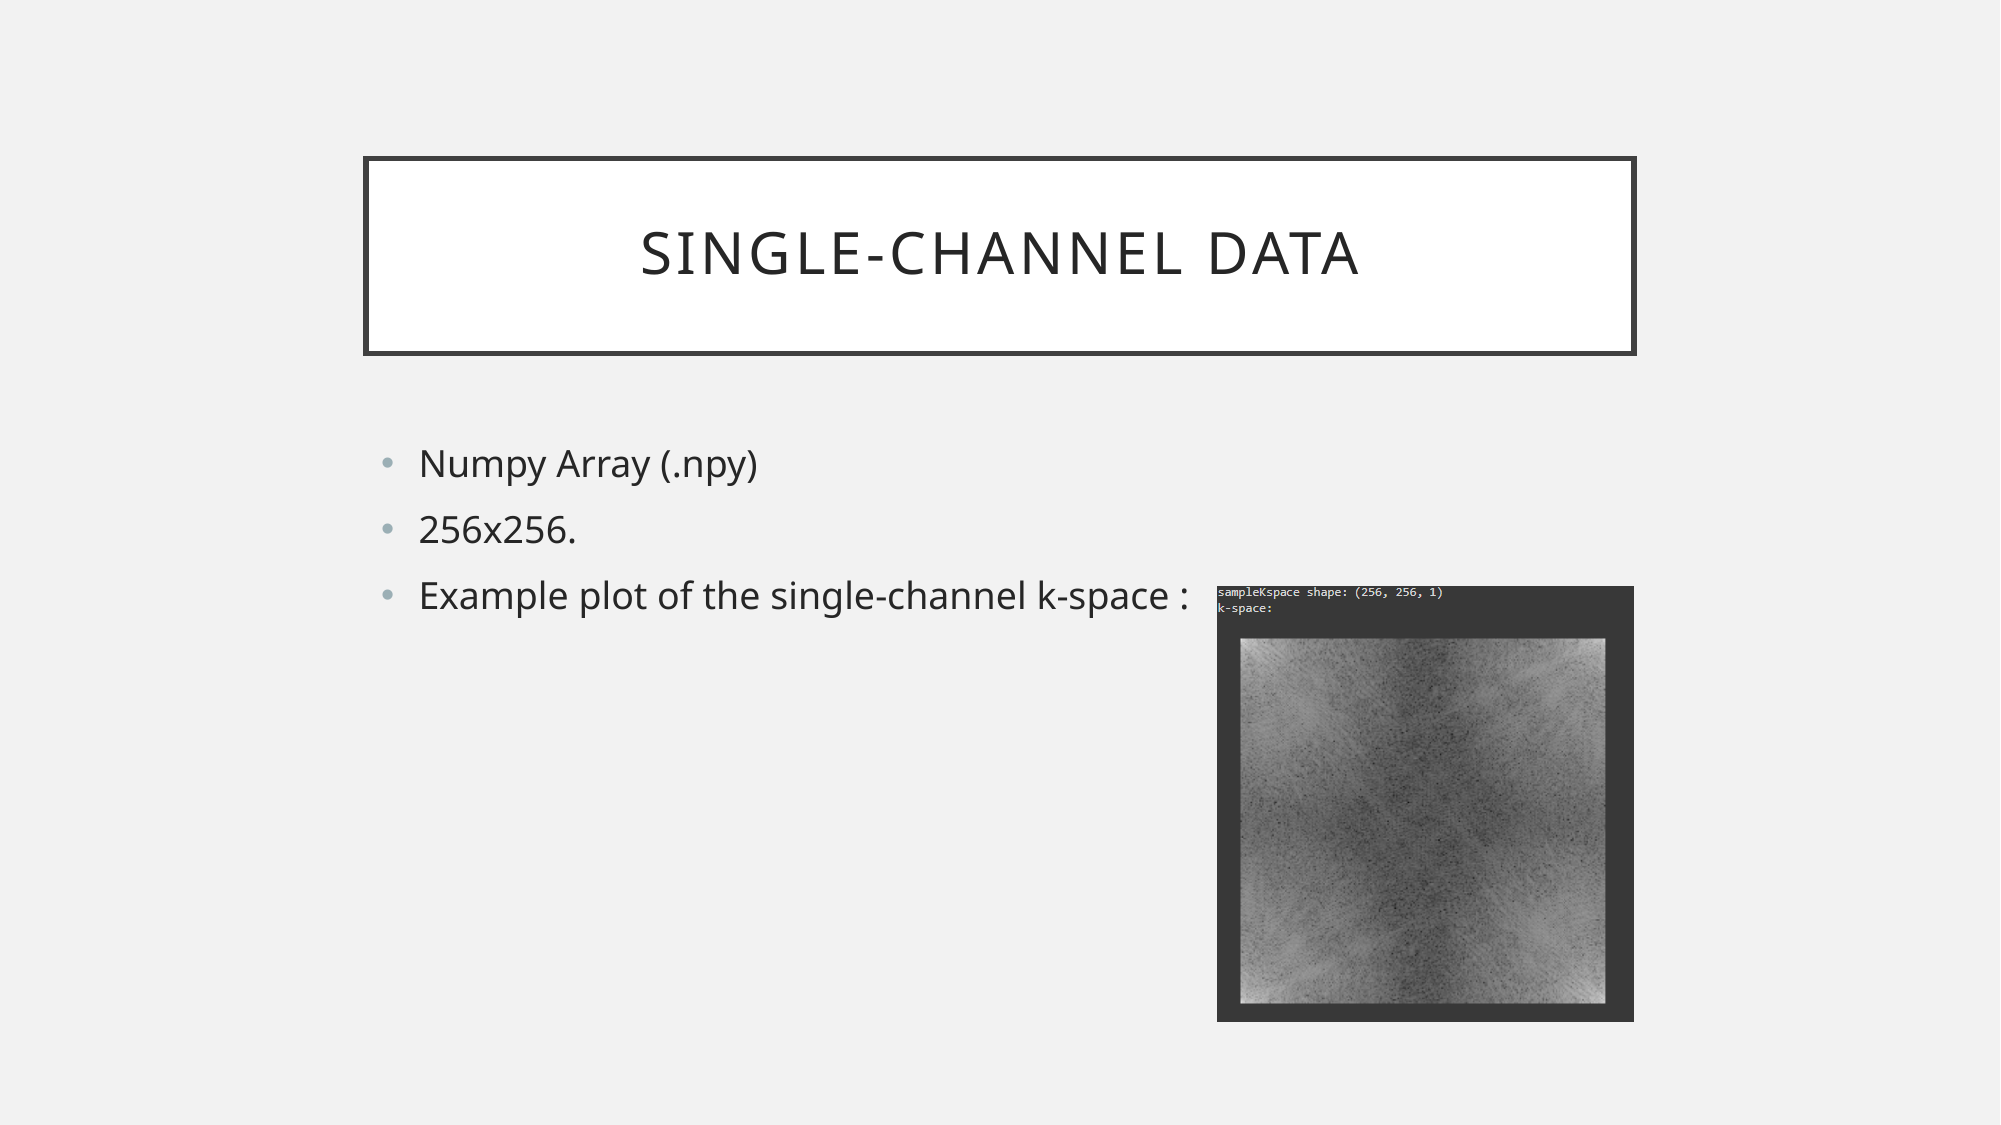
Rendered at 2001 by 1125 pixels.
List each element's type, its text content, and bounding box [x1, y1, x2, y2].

title Single-channel data [363, 156, 1637, 356]
list Numpy Array (.npy) 256x256. Example plot of the single-channel k-space : [366, 432, 1634, 942]
picture [1217, 586, 1634, 1022]
